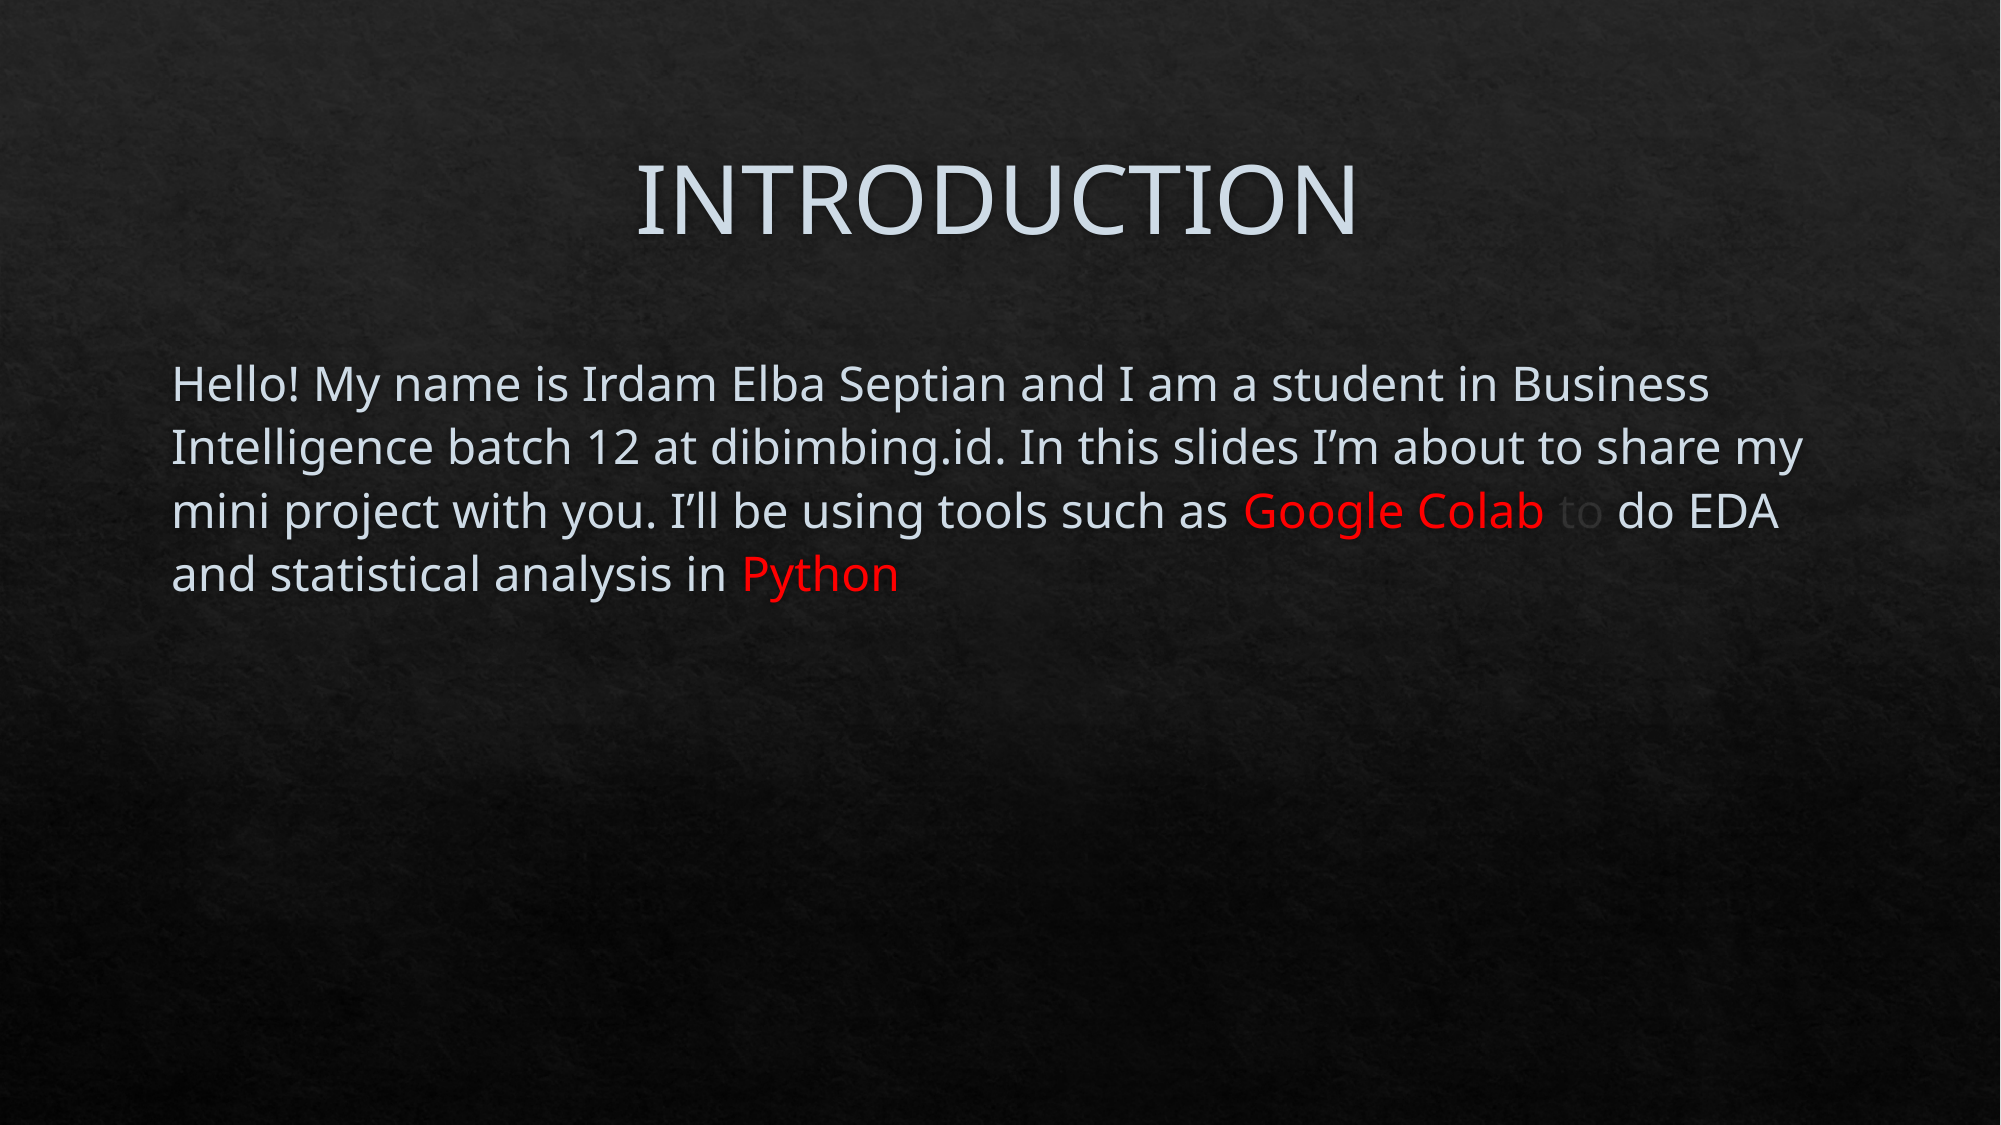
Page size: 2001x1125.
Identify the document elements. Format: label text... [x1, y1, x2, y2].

list Hello! My name is Irdam Elba Septian and I am a student in Business Intelligence batch 12 at dibimbing.id. In this slides I’m about to share my mini project with you. I’ll be using tools such as Google Colab to do EDA and statistical analysis in Python [149, 340, 1849, 950]
title INTRODUCTION [149, 99, 1849, 307]
